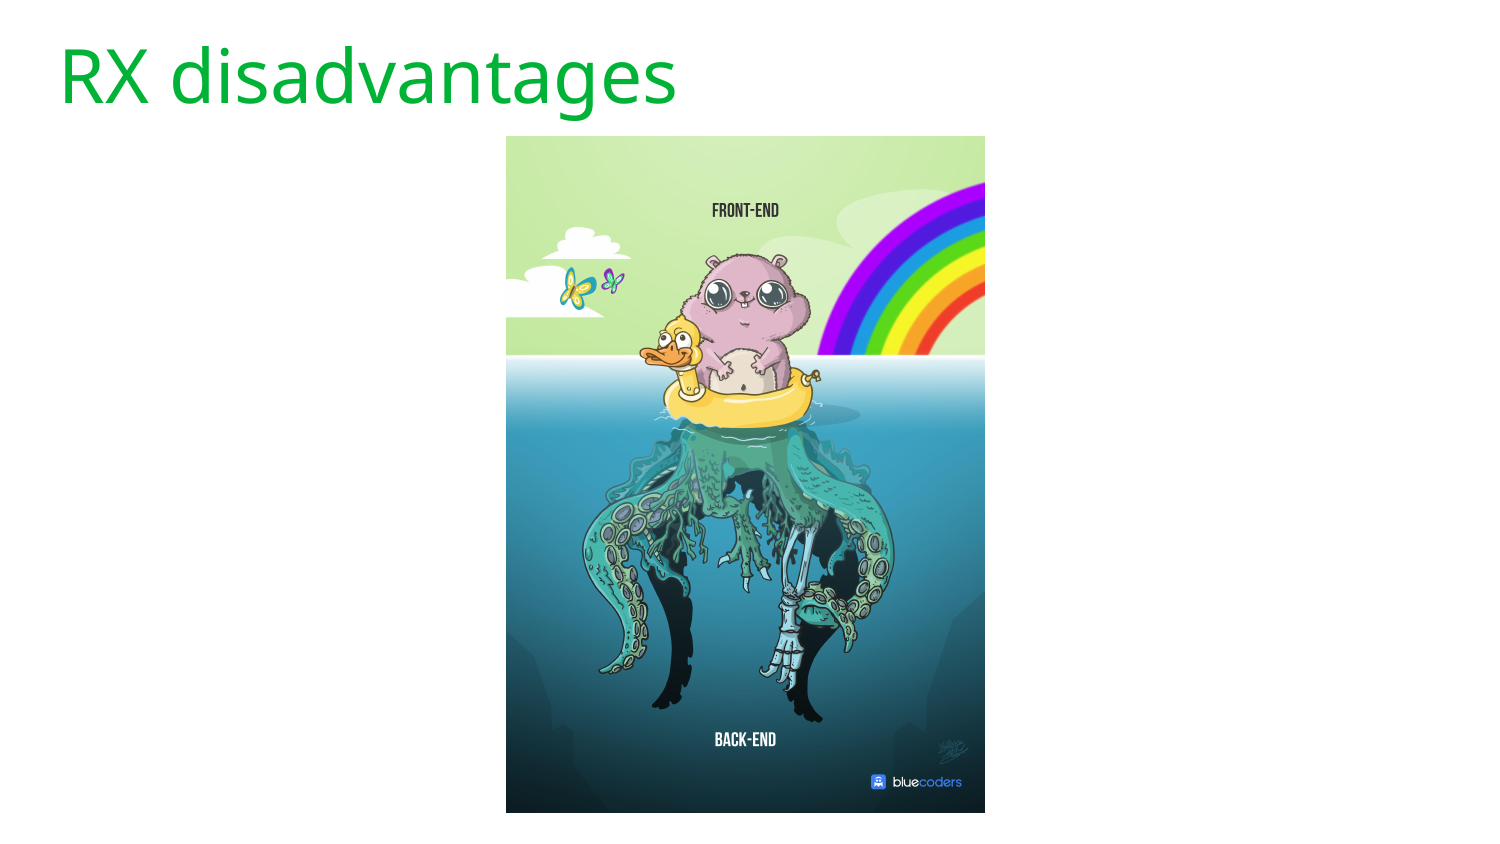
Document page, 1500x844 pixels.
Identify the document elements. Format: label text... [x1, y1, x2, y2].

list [505, 136, 985, 813]
title RX disadvantages [59, 28, 1432, 119]
